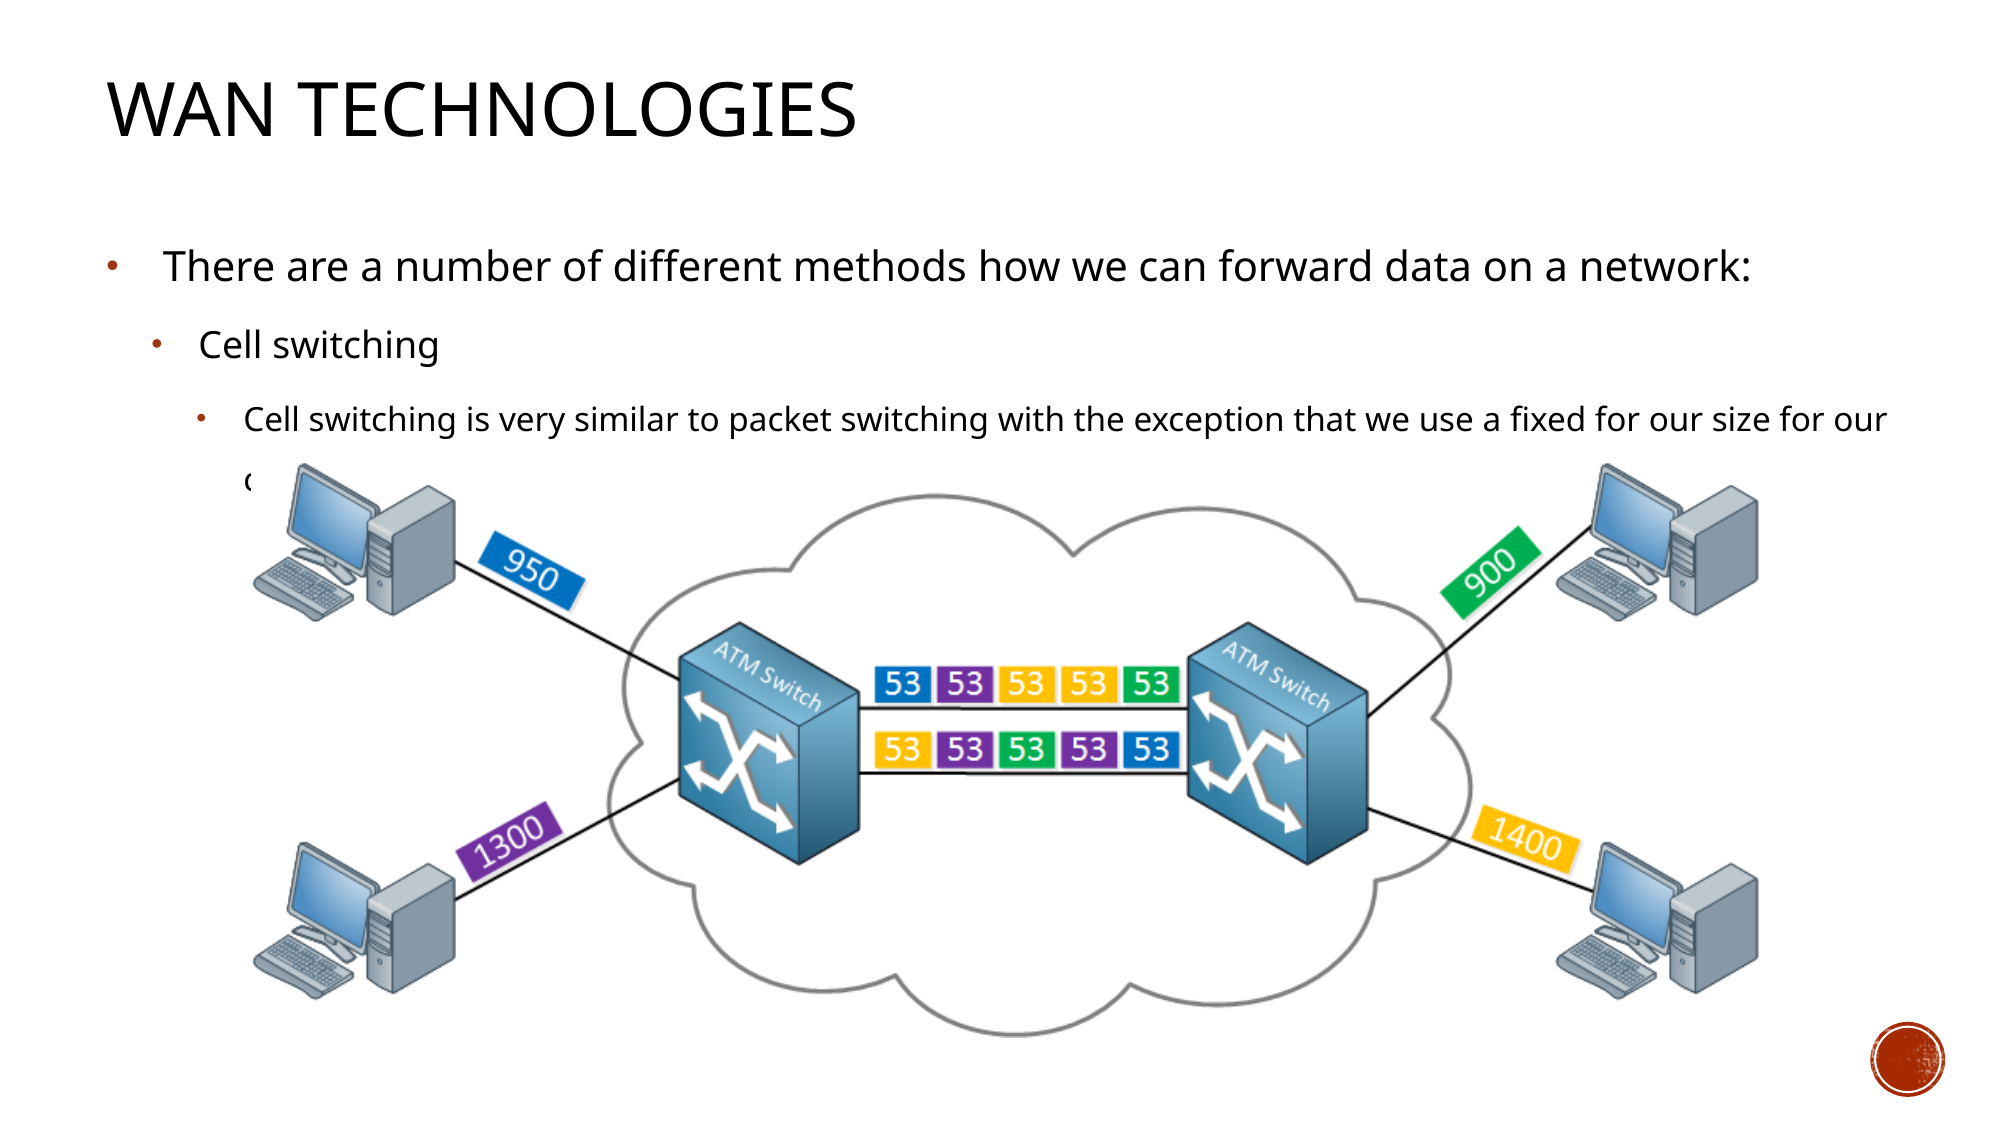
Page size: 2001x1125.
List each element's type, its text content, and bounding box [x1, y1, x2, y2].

list There are a number of different methods how we can forward data on a network: Cell switching Cell switching is very similar to packet switching with the exception that we use a fixed for our size for our cells. [91, 207, 1922, 1065]
picture [251, 462, 1760, 1038]
title WAN Technologies [91, 36, 1856, 189]
